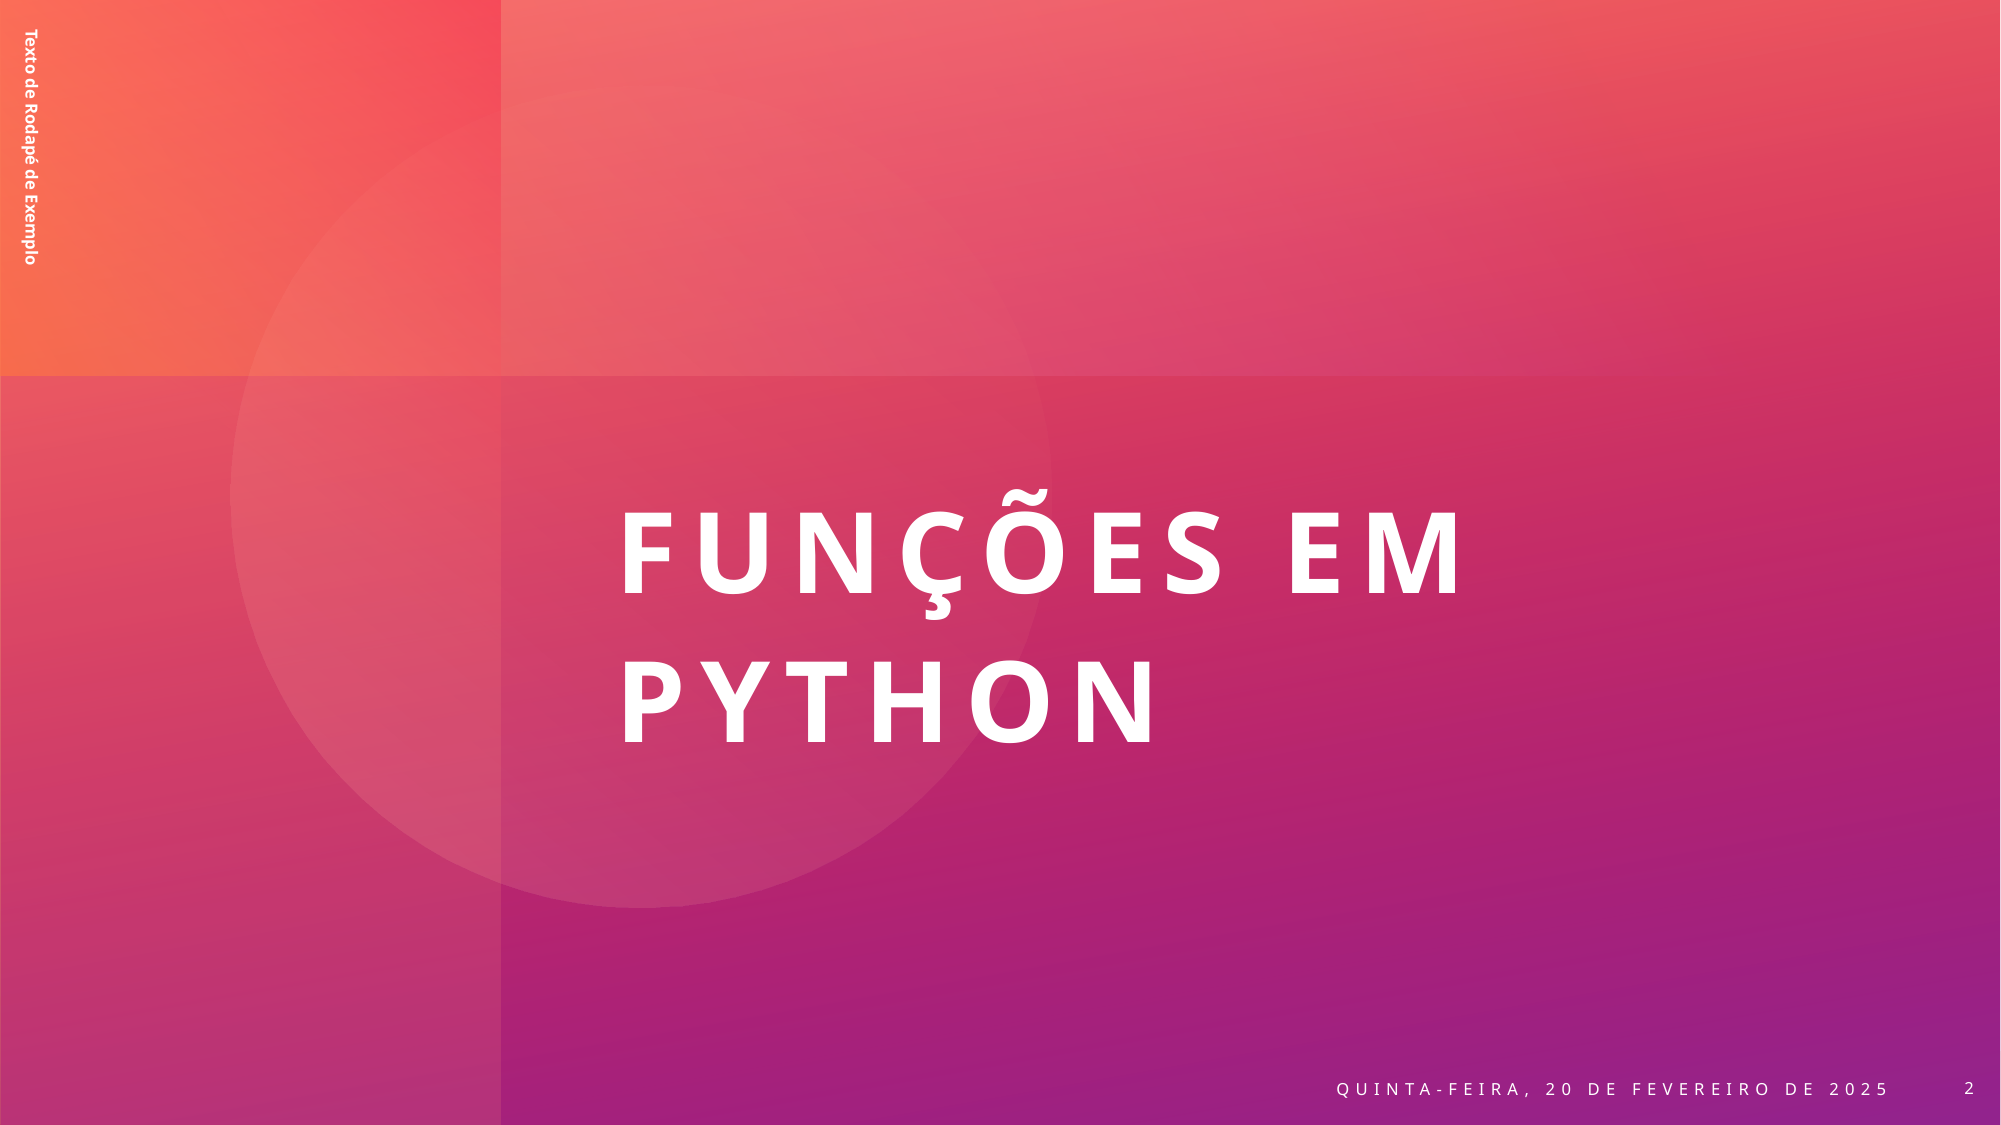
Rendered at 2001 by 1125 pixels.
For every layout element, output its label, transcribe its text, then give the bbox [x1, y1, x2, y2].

slide_number Quinta-feira, 20 de fevereiro de 2025 [1135, 1058, 1898, 1119]
footer Texto de Rodapé de Exemplo [2, 14, 63, 598]
slide_number 2 [1898, 1058, 1989, 1119]
title Funções em Python [600, 460, 1854, 1010]
